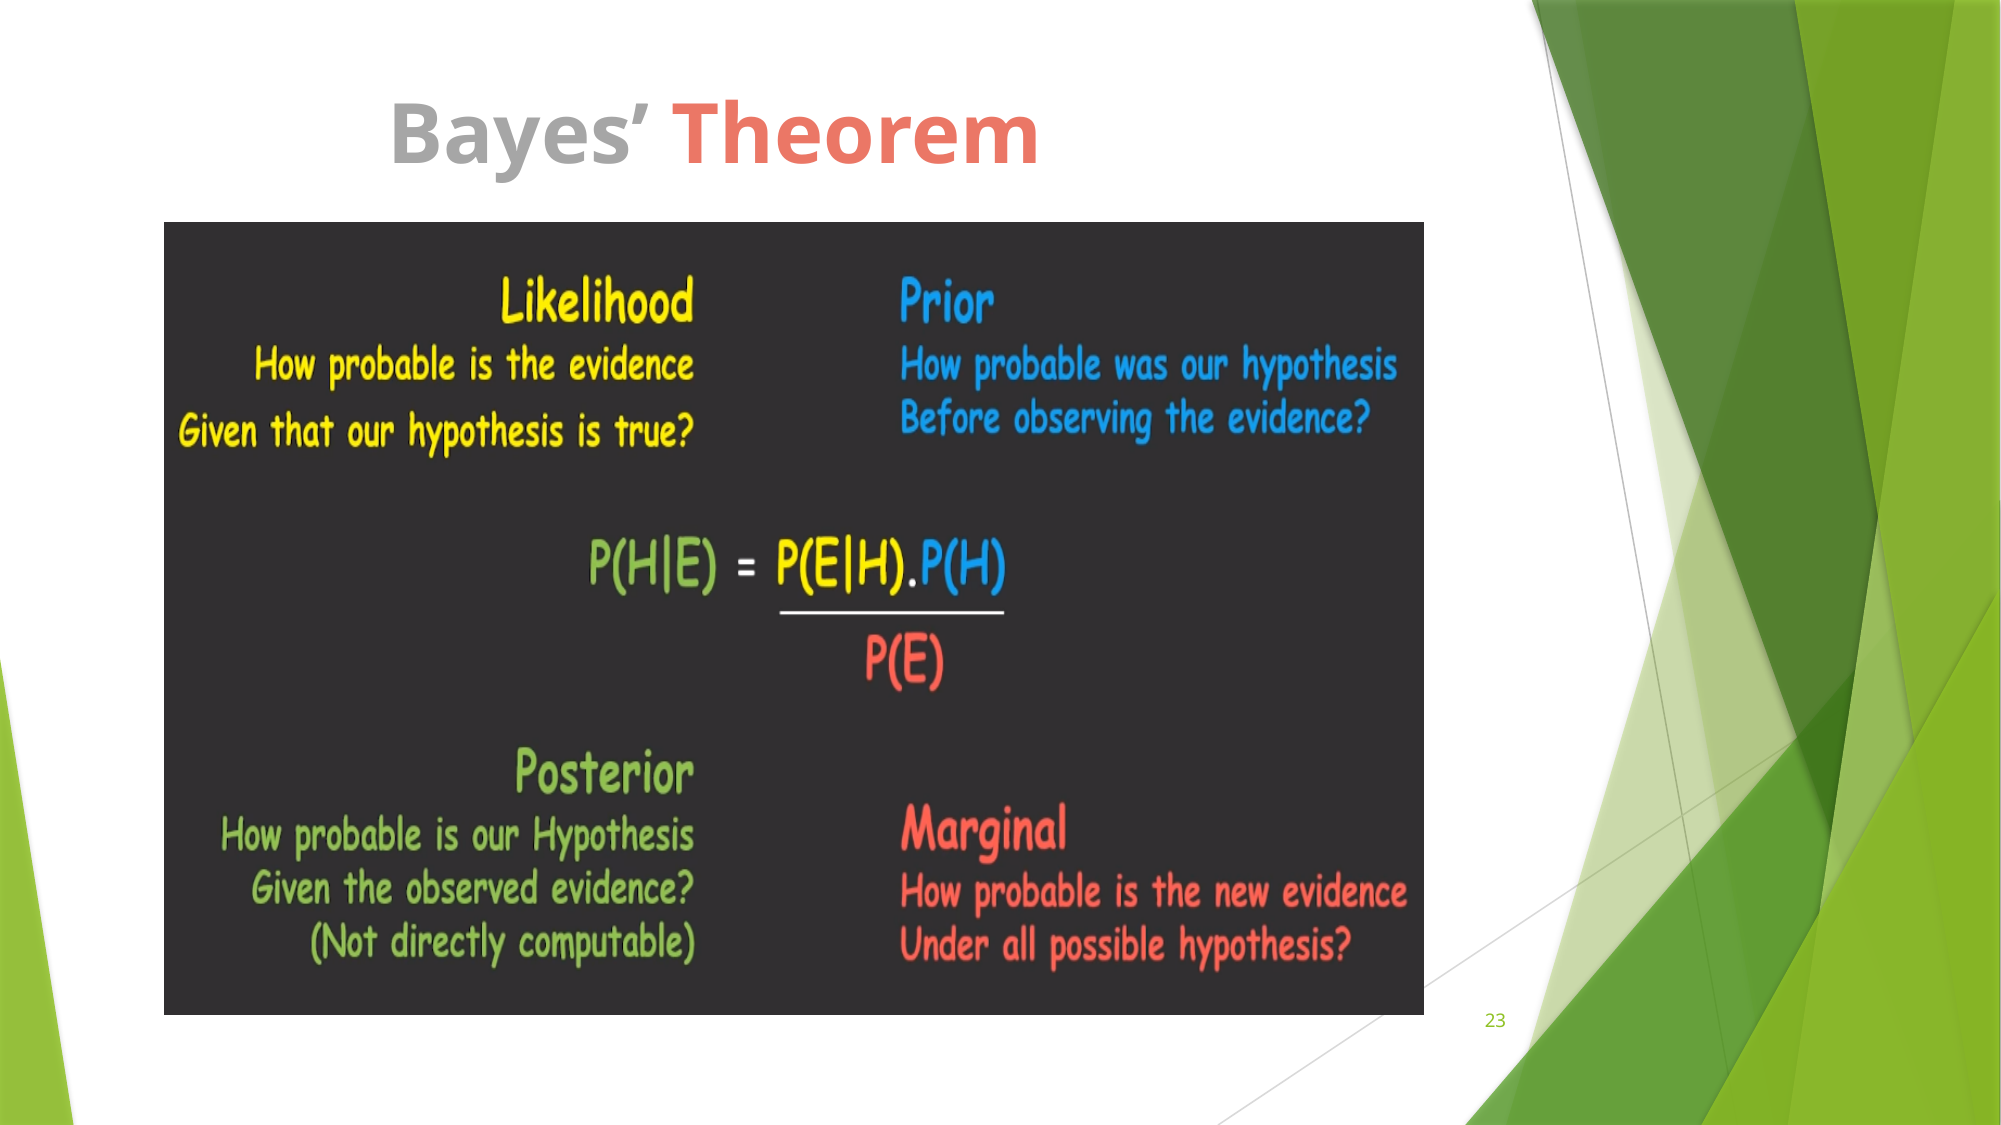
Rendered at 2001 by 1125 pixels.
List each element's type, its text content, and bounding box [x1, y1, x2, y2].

title Bayes’ Theorem [358, 72, 1073, 197]
picture [163, 221, 1425, 1015]
slide_number 23 [1409, 991, 1522, 1051]
